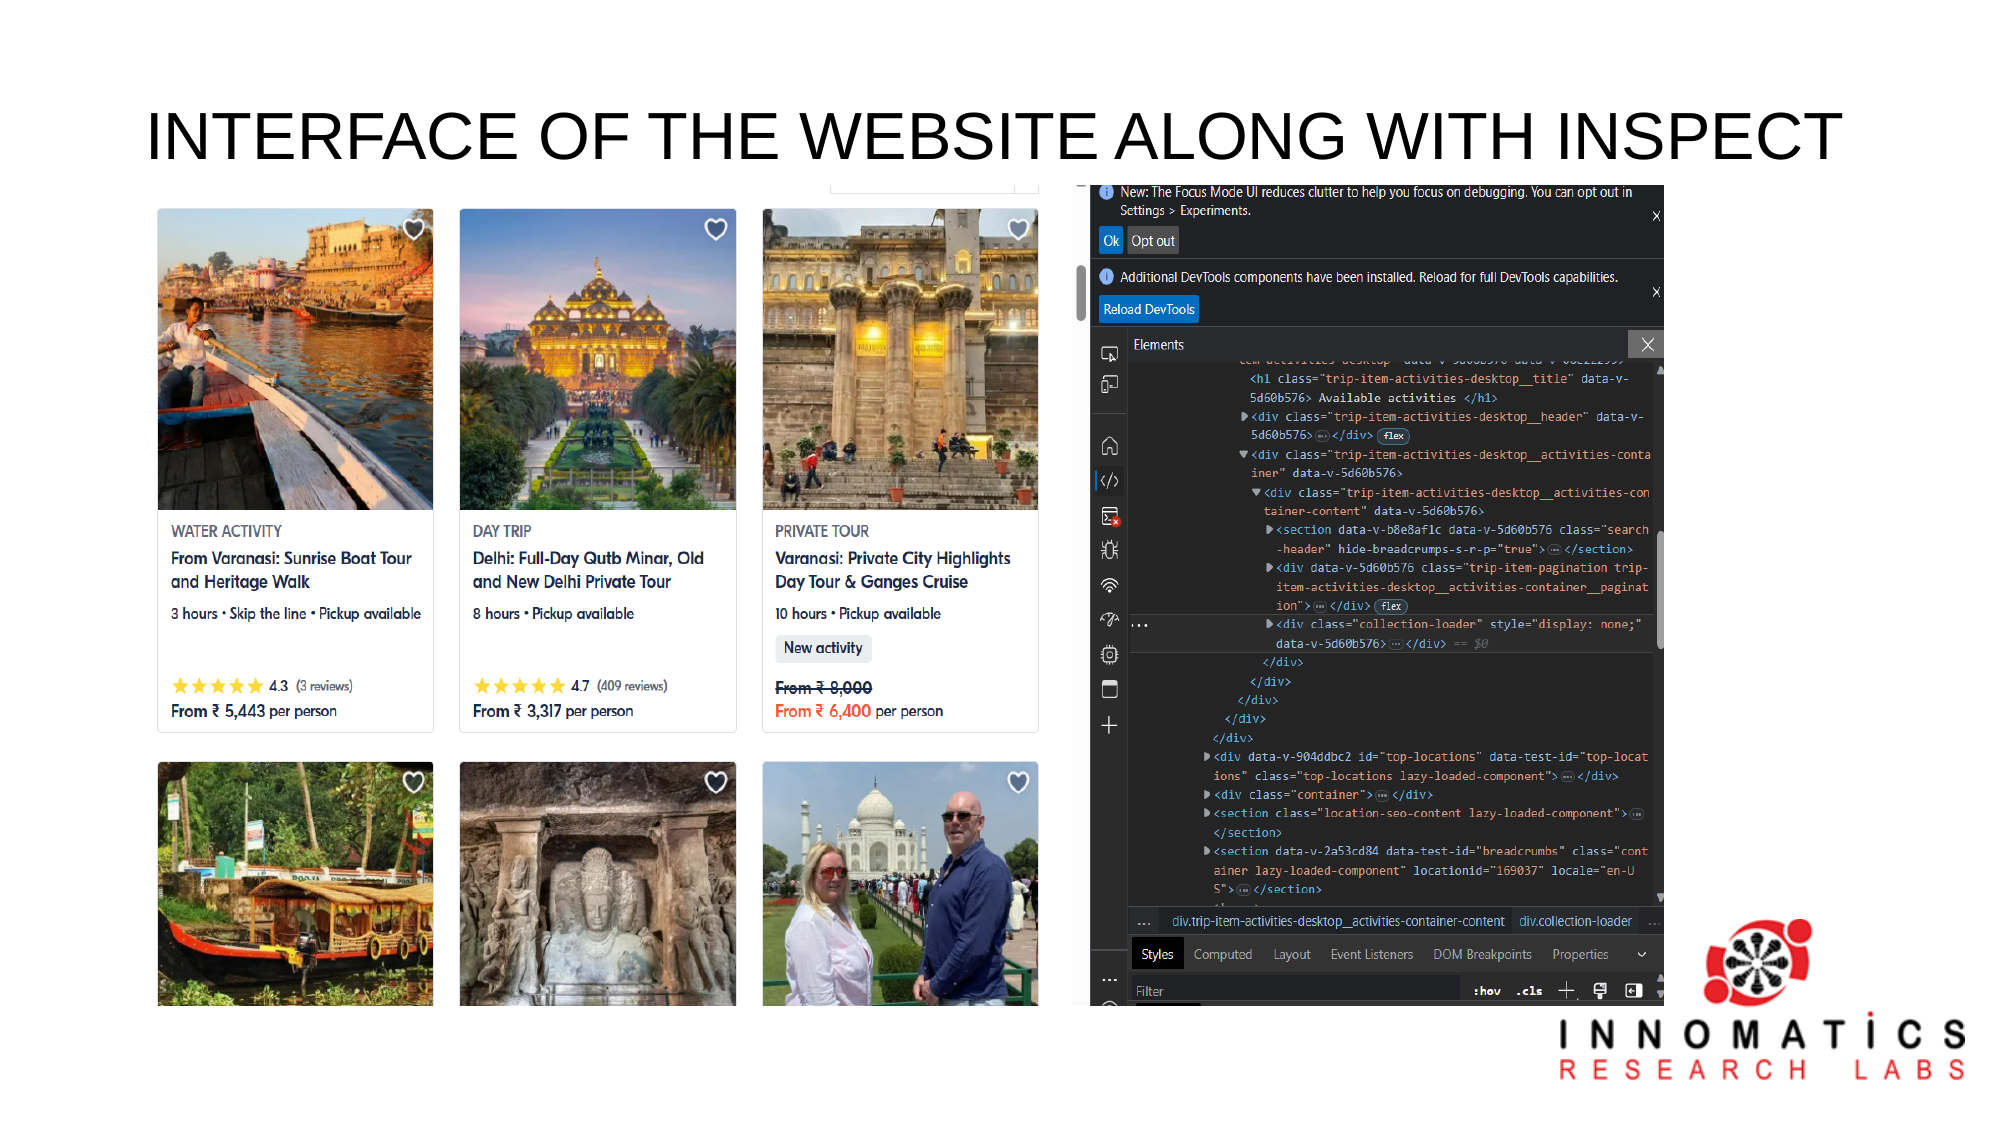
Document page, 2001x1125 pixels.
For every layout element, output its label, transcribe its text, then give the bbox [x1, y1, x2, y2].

picture [156, 185, 1965, 1088]
text_box INTERFACE OF THE WEBSITE ALONG WITH INSPECT [130, 85, 1871, 181]
